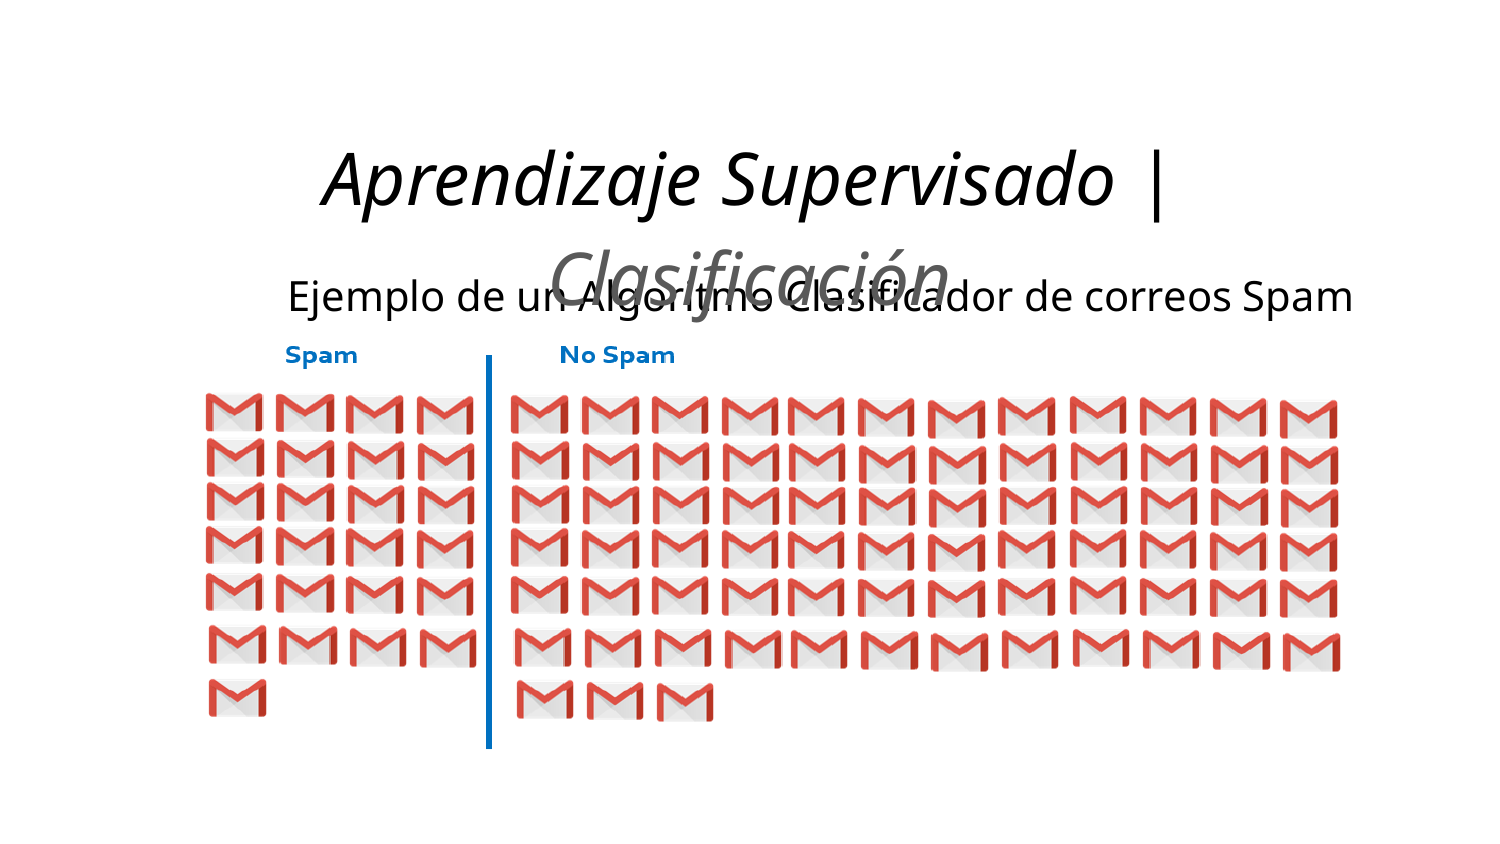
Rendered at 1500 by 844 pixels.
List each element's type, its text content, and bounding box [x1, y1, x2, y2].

text_box Aprendizaje Supervisado | Clasificación [106, 104, 1394, 219]
text_box Ejemplo de un Algoritmo Clasificador de correos Spam [119, 255, 1449, 437]
picture [197, 321, 1351, 765]
